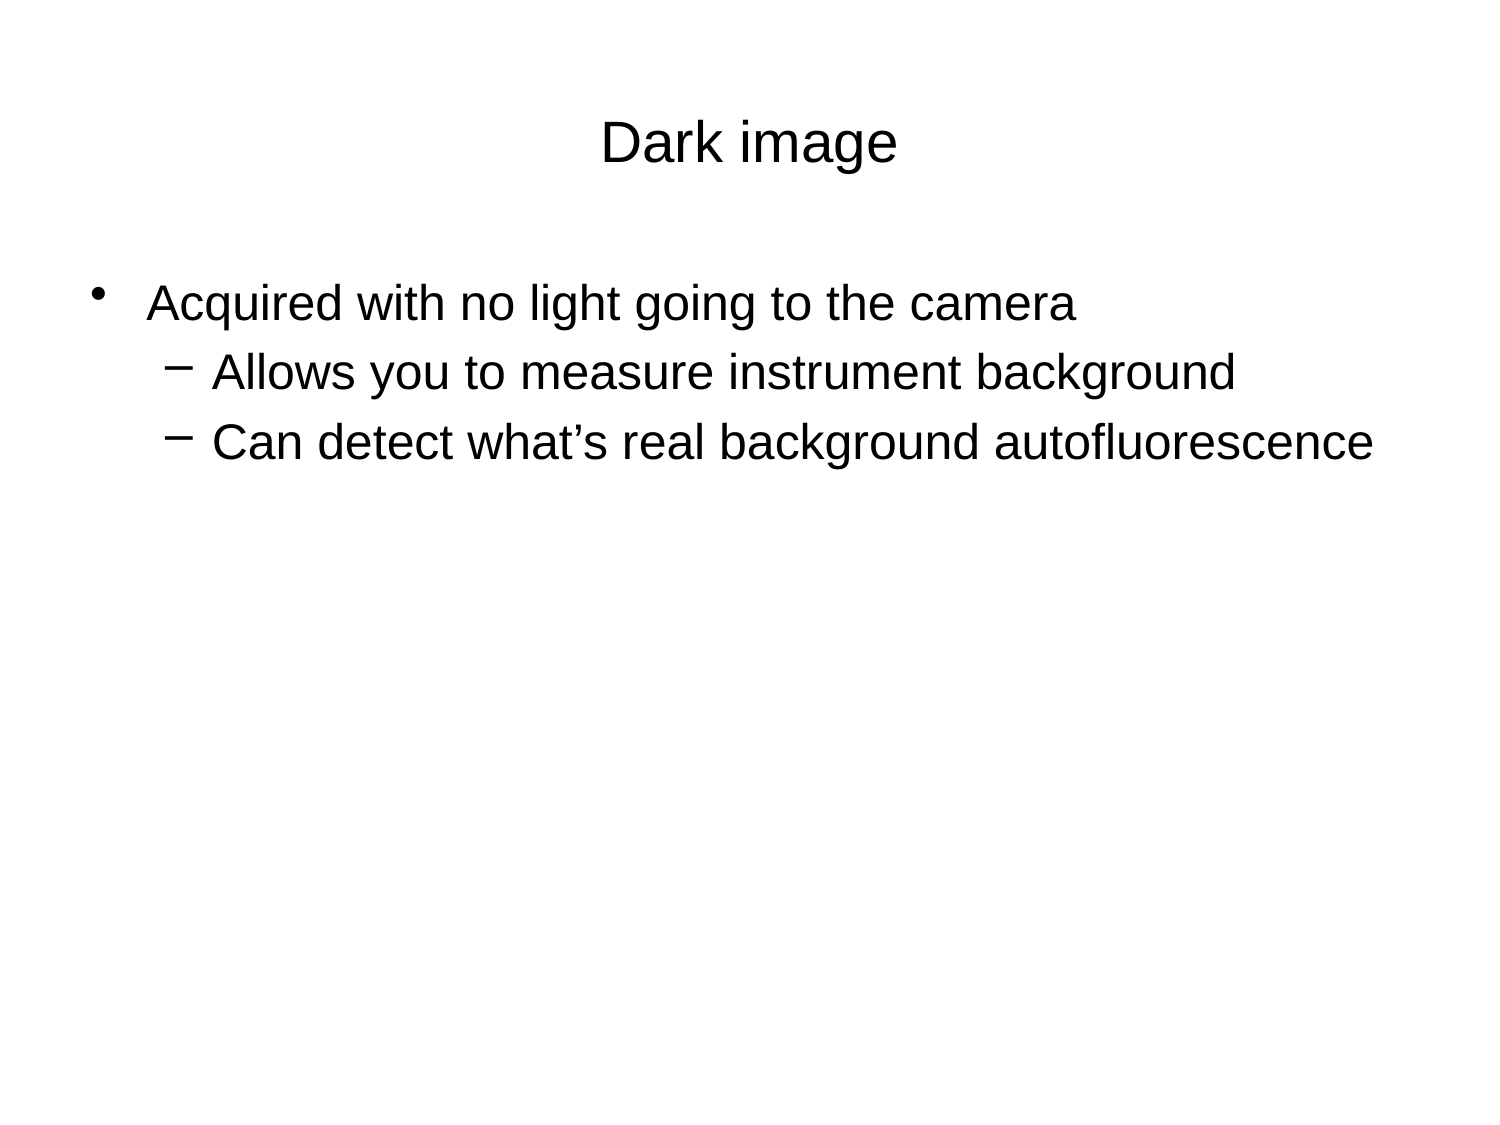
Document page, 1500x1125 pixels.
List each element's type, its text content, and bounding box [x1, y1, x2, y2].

list Acquired with no light going to the camera Allows you to measure instrument background Can detect what’s real background autofluorescence [74, 262, 1426, 1006]
title Dark image [74, 44, 1426, 233]
